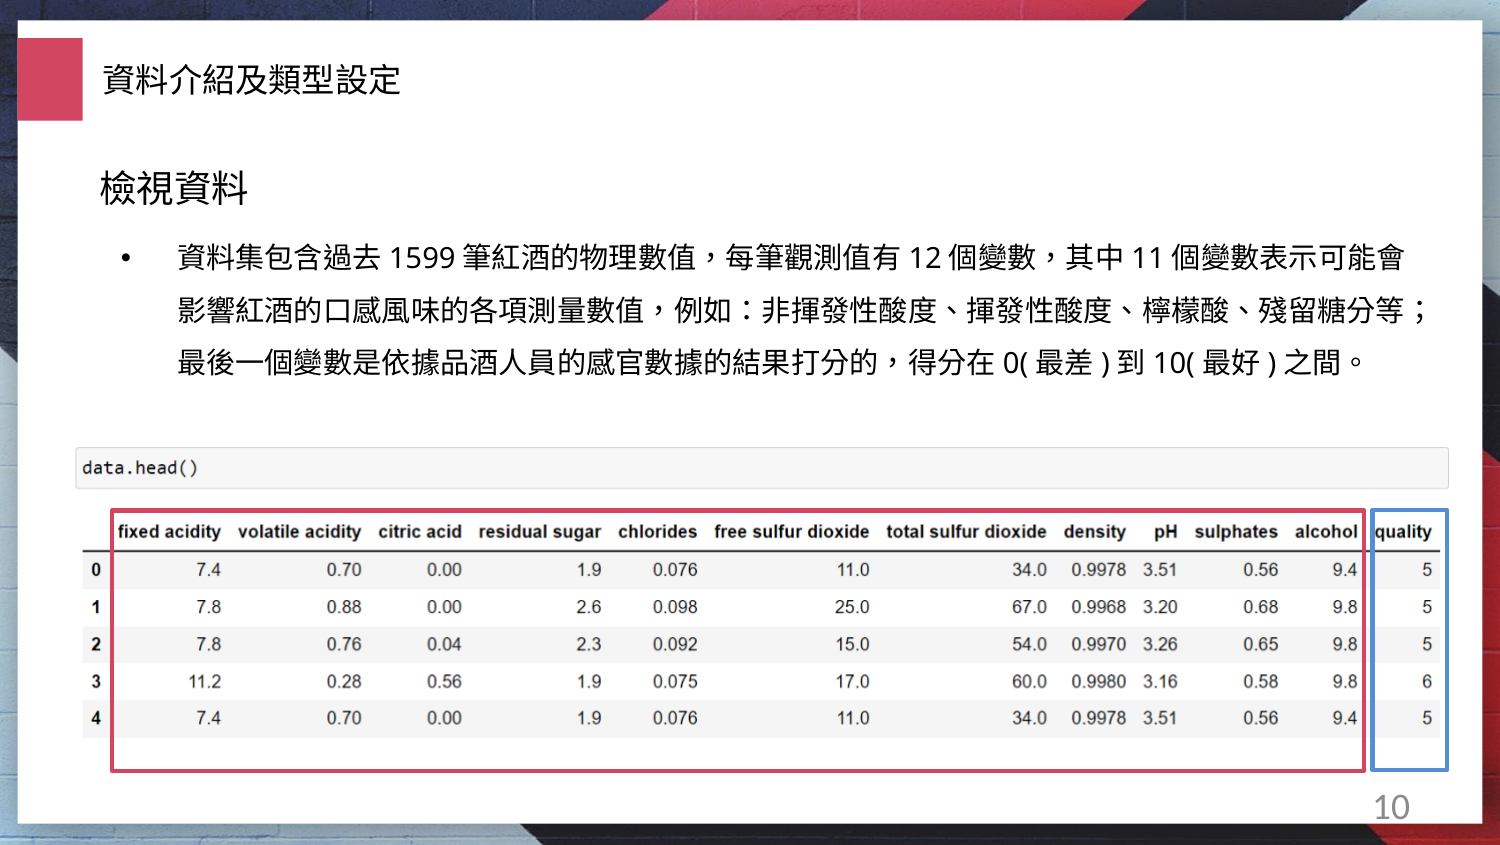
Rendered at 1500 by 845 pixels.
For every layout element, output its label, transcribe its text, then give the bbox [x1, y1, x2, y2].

text_box 資料集包含過去1599筆紅酒的物理數值，每筆觀測值有12個變數，其中11個變數表示可能會影響紅酒的口感風味的各項測量數值，例如：非揮發性酸度、揮發性酸度、檸檬酸、殘留糖分等；最後一個變數是依據品酒人員的感官數據的結果打分的，得分在0(最差)到10(最好)之間。 [106, 214, 1427, 440]
picture [0, 0, 1500, 845]
text_box 資料介紹及類型設定 [86, 30, 504, 129]
text_box [110, 766, 1366, 773]
slide_number 10 [1074, 782, 1425, 828]
text_box [1370, 766, 1449, 772]
text_box 檢視資料 [87, 158, 501, 216]
